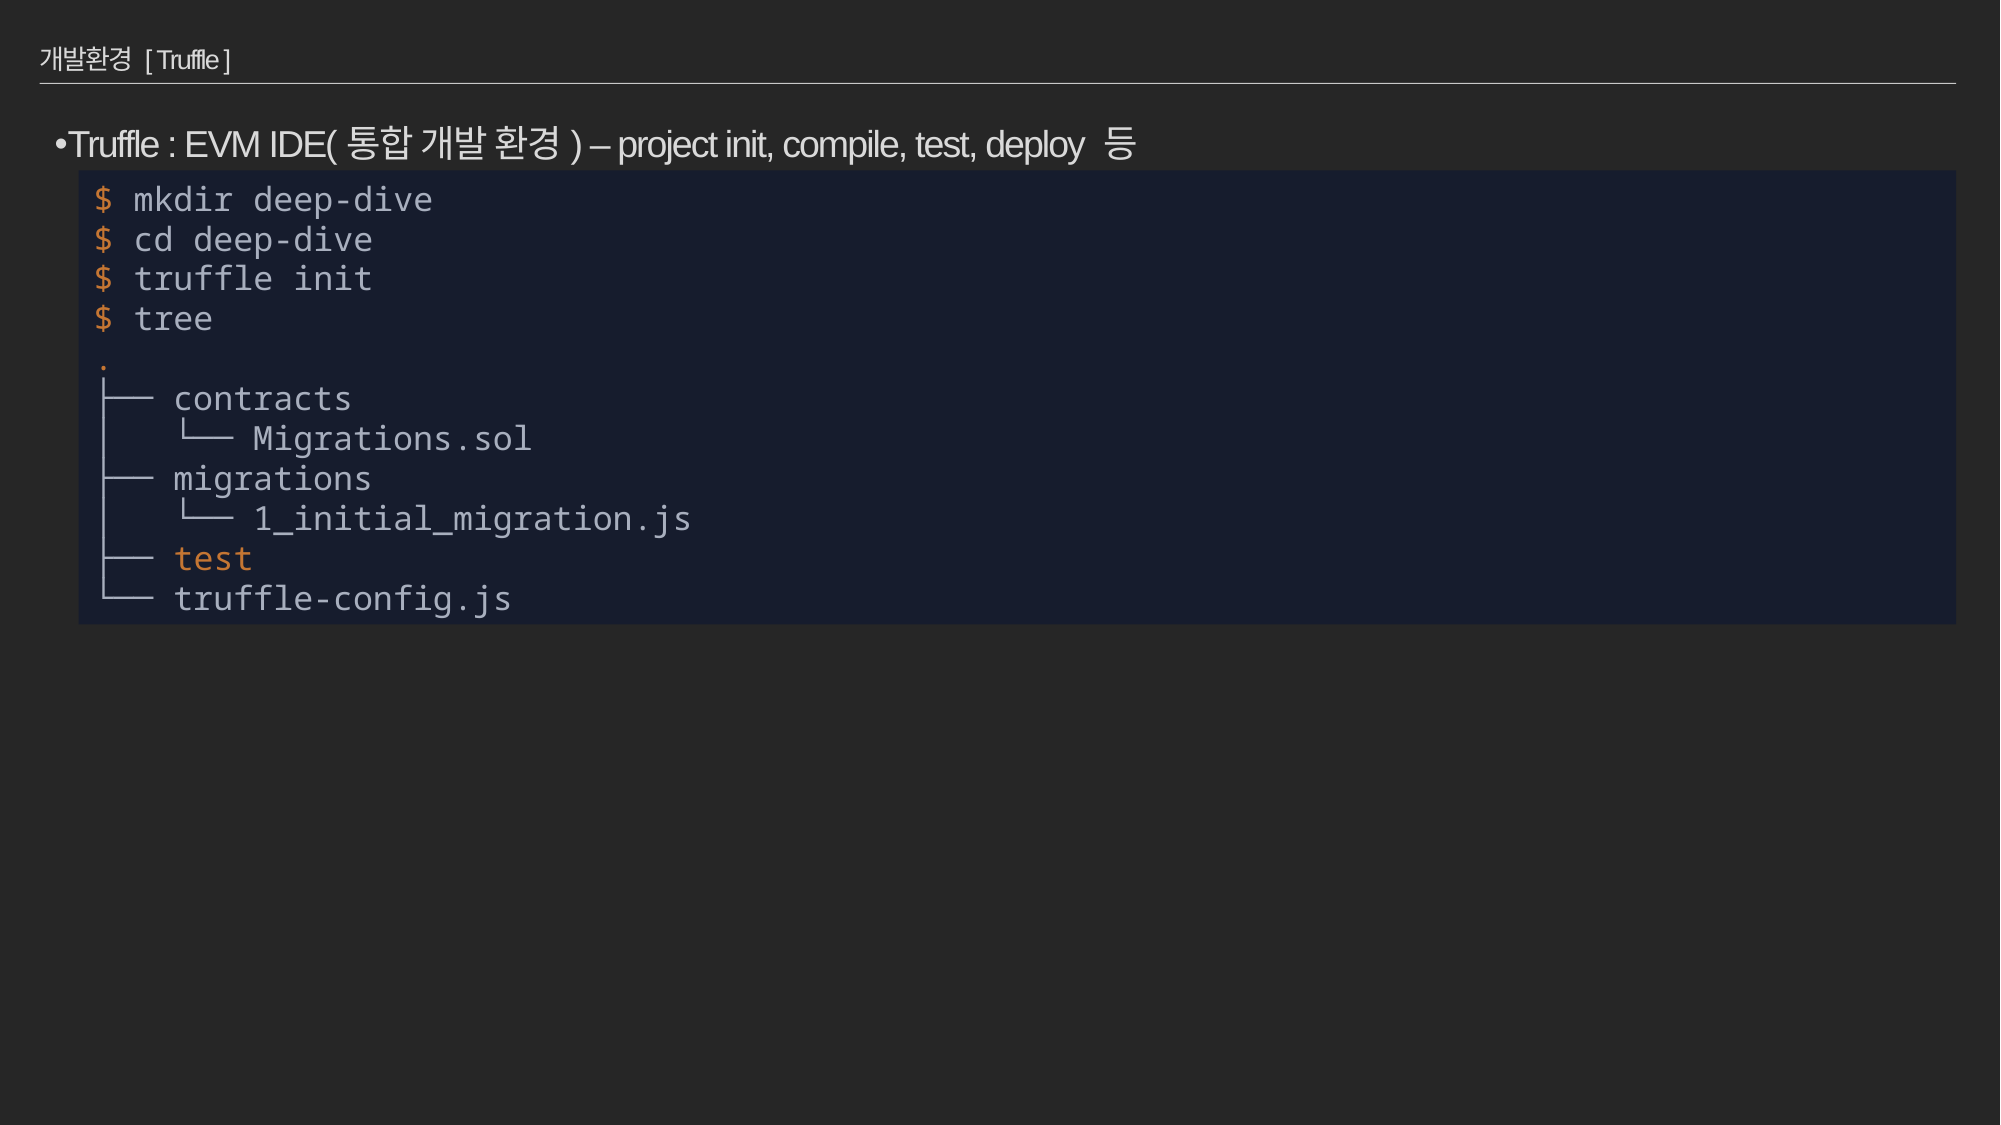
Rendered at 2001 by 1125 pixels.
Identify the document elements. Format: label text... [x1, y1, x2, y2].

list Truffle : EVM IDE(통합 개발 환경) – project init, compile, test, deploy 등 [39, 110, 1957, 825]
title 개발환경 [ Truffle ] [39, 31, 1961, 84]
text_box $ mkdir deep-dive $ cd deep-dive $ truffle init $ tree . ├── contracts │ └── Migrations.sol ├── migrations │ └── 1_initial_migration.js ├── test └── truffle-config.js [78, 170, 1957, 625]
